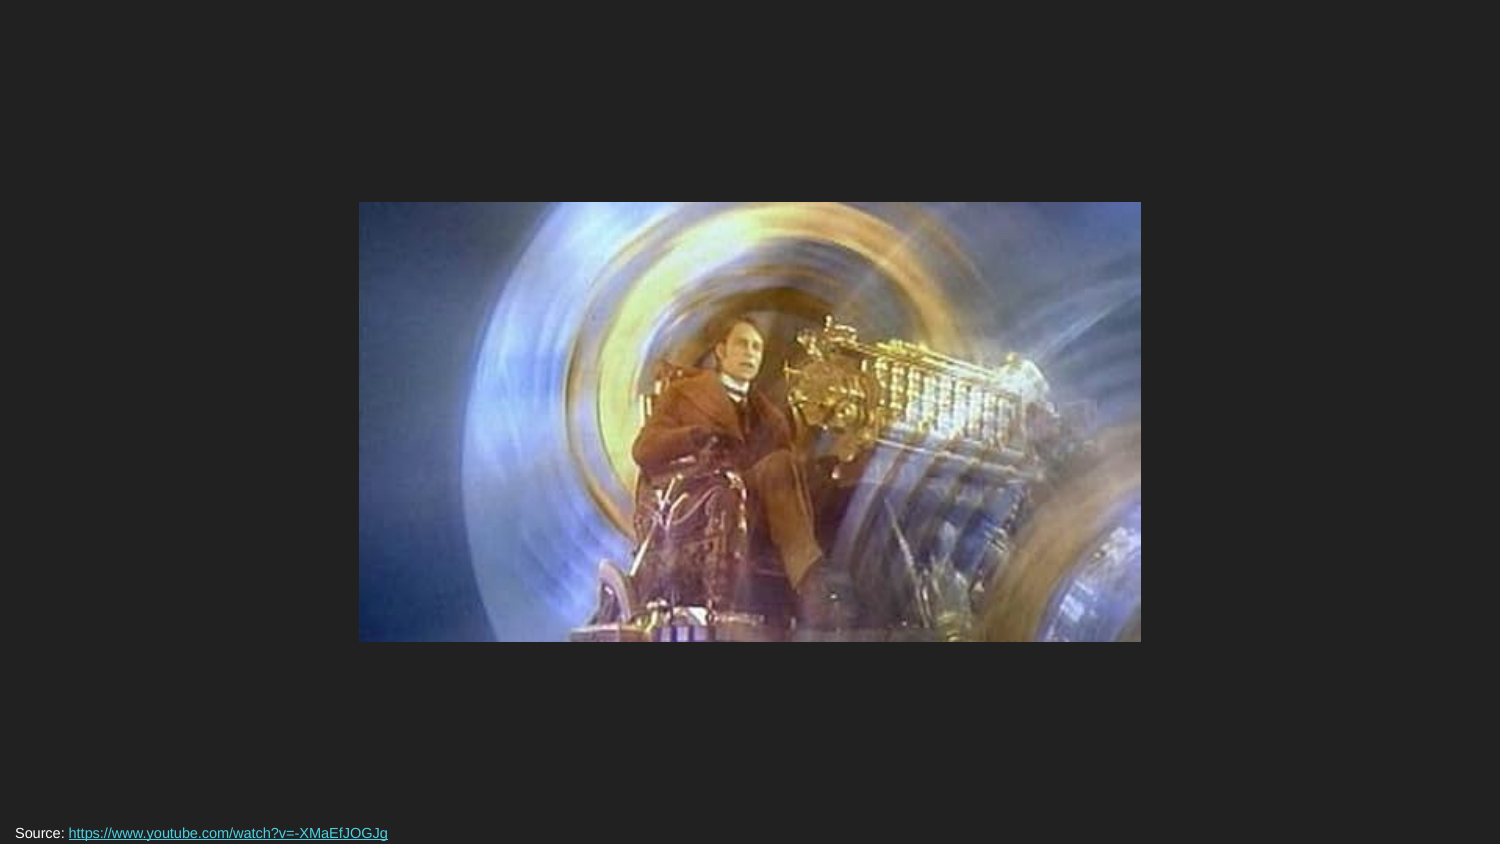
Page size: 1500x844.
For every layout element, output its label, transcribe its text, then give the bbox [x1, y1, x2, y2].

picture [359, 202, 1141, 642]
text_box Source: https://www.youtube.com/watch?v=-XMaEfJOGJg [0, 808, 430, 844]
